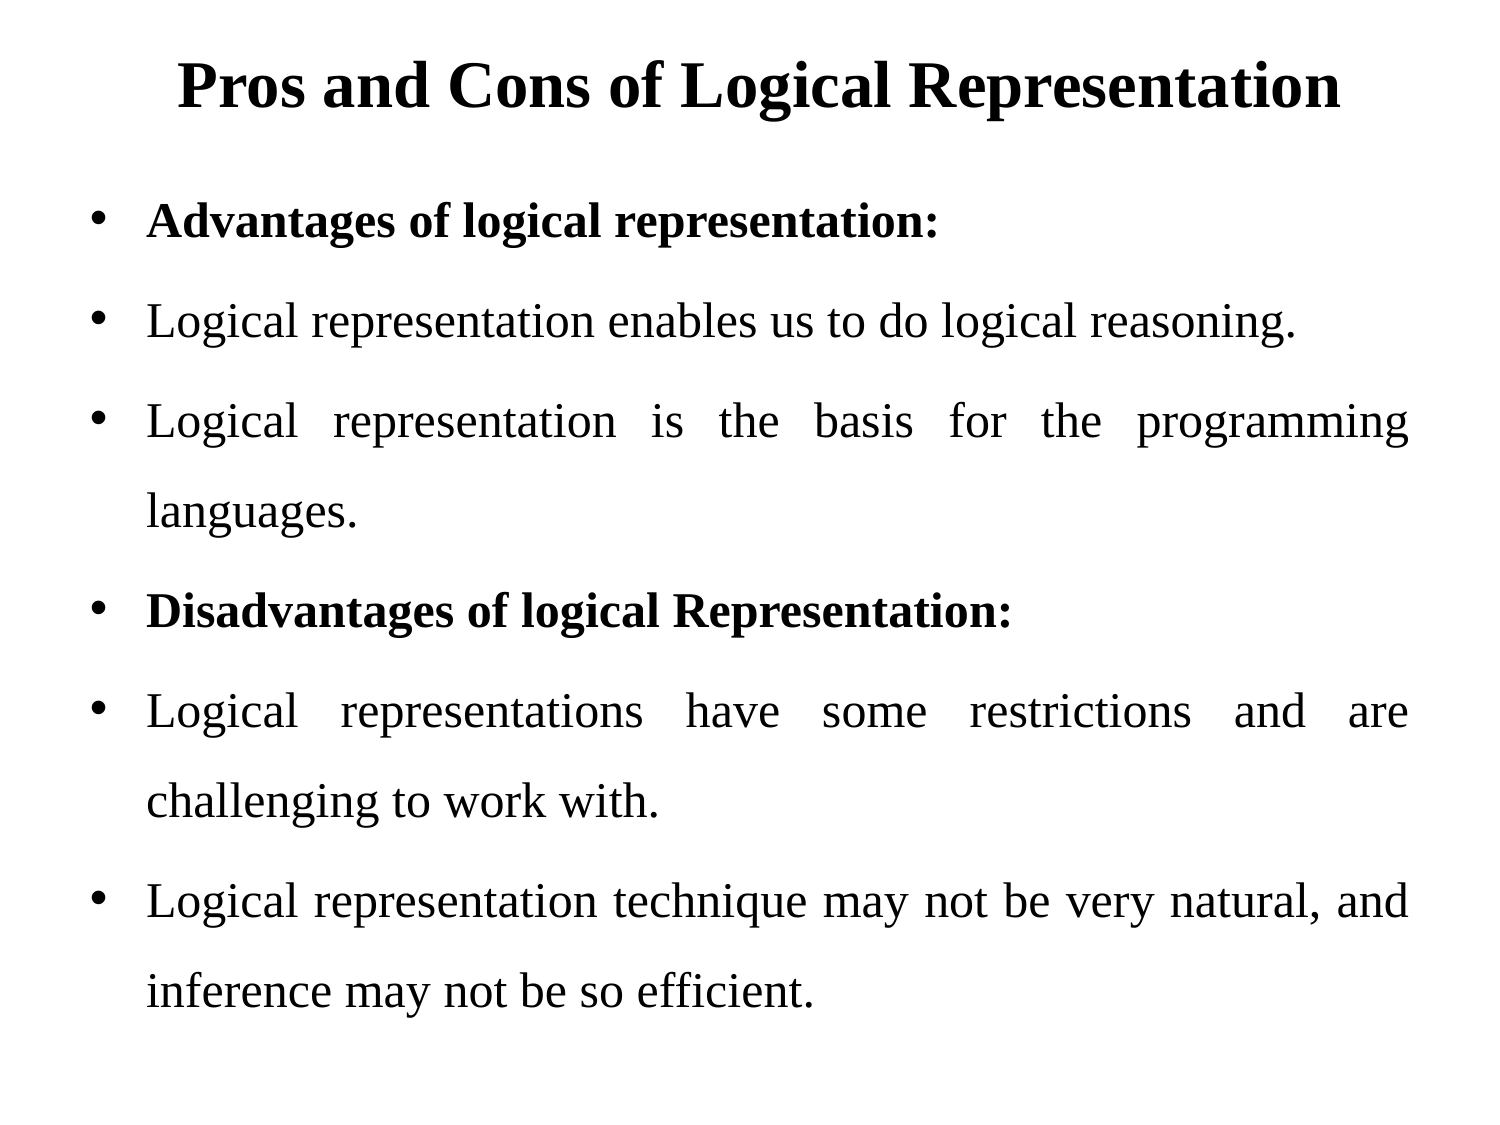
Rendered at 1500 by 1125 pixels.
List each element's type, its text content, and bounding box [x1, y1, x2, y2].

title Pros and Cons of Logical Representation [74, 18, 1426, 124]
list Advantages of logical representation: Logical representation enables us to do logical reasoning. Logical representation is the basis for the programming languages. Disadvantages of logical Representation: Logical representations have some restrictions and are challenging to work with. Logical representation technique may not be very natural, and inference may not be so efficient. [74, 149, 1426, 893]
